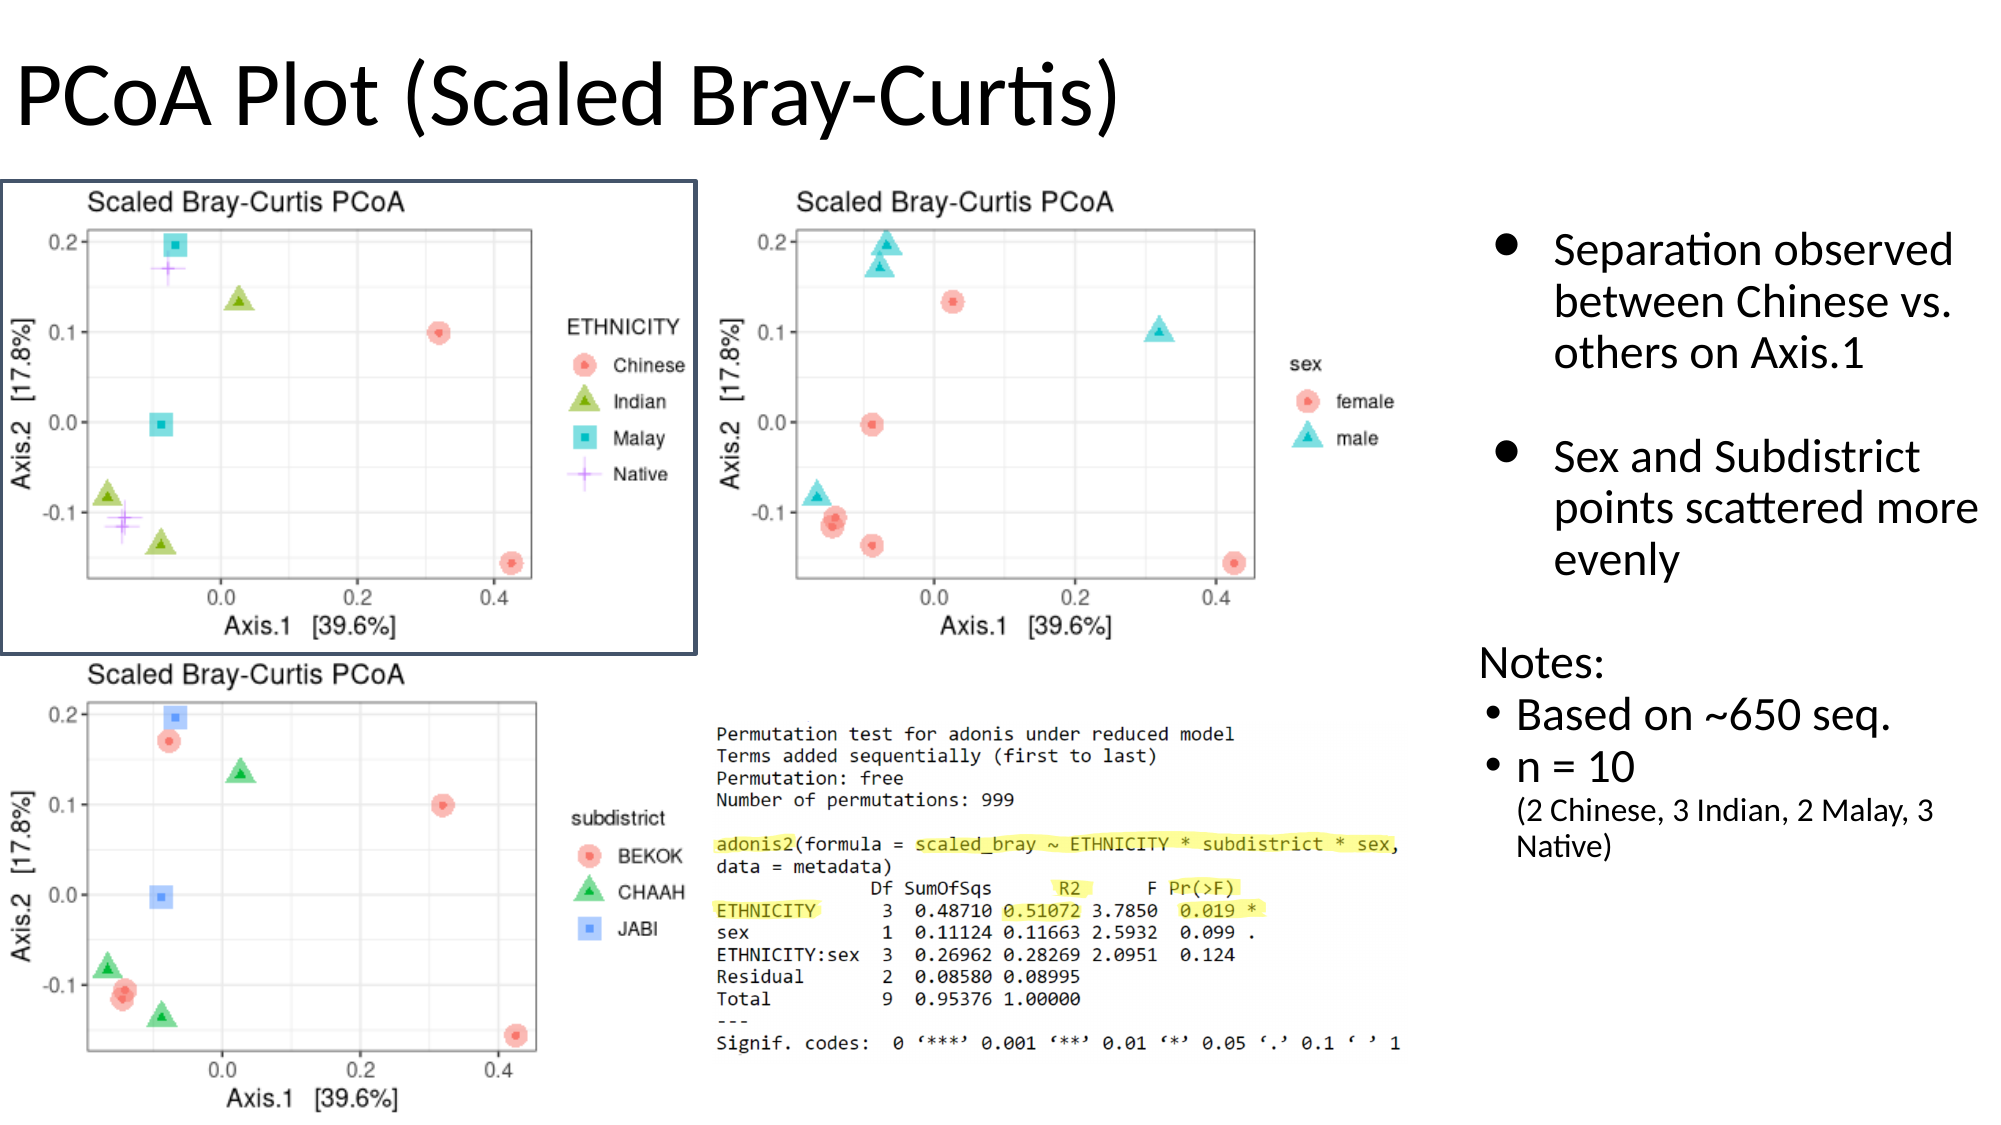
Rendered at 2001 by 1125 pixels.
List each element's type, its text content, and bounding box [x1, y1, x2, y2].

text_box Separation observed between Chinese vs. others on Axis.1 Sex and Subdistrict points scattered more evenly Notes: Based on ~650 seq. n = 10 (2 Chinese, 3 Indian, 2 Malay, 3 Native) [1463, 209, 2000, 880]
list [0, 179, 1418, 1125]
picture [712, 721, 1408, 1065]
title PCoA Plot (Scaled Bray-Curtis) [0, 10, 1725, 181]
